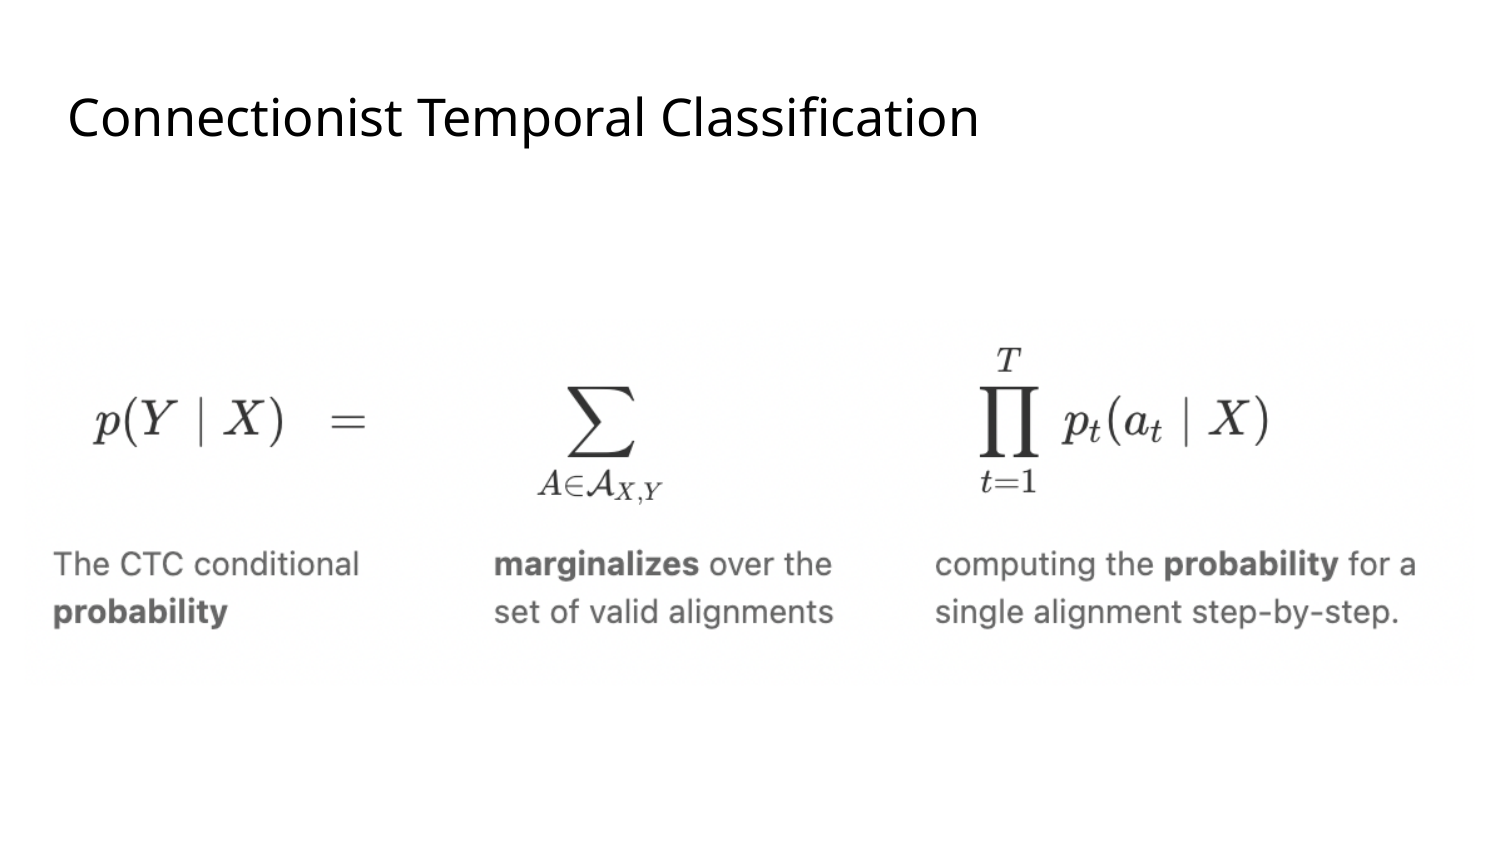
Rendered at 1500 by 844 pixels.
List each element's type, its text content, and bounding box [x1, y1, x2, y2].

text_box Connectionist Temporal Classification [52, 69, 1402, 162]
picture [24, 319, 1476, 686]
